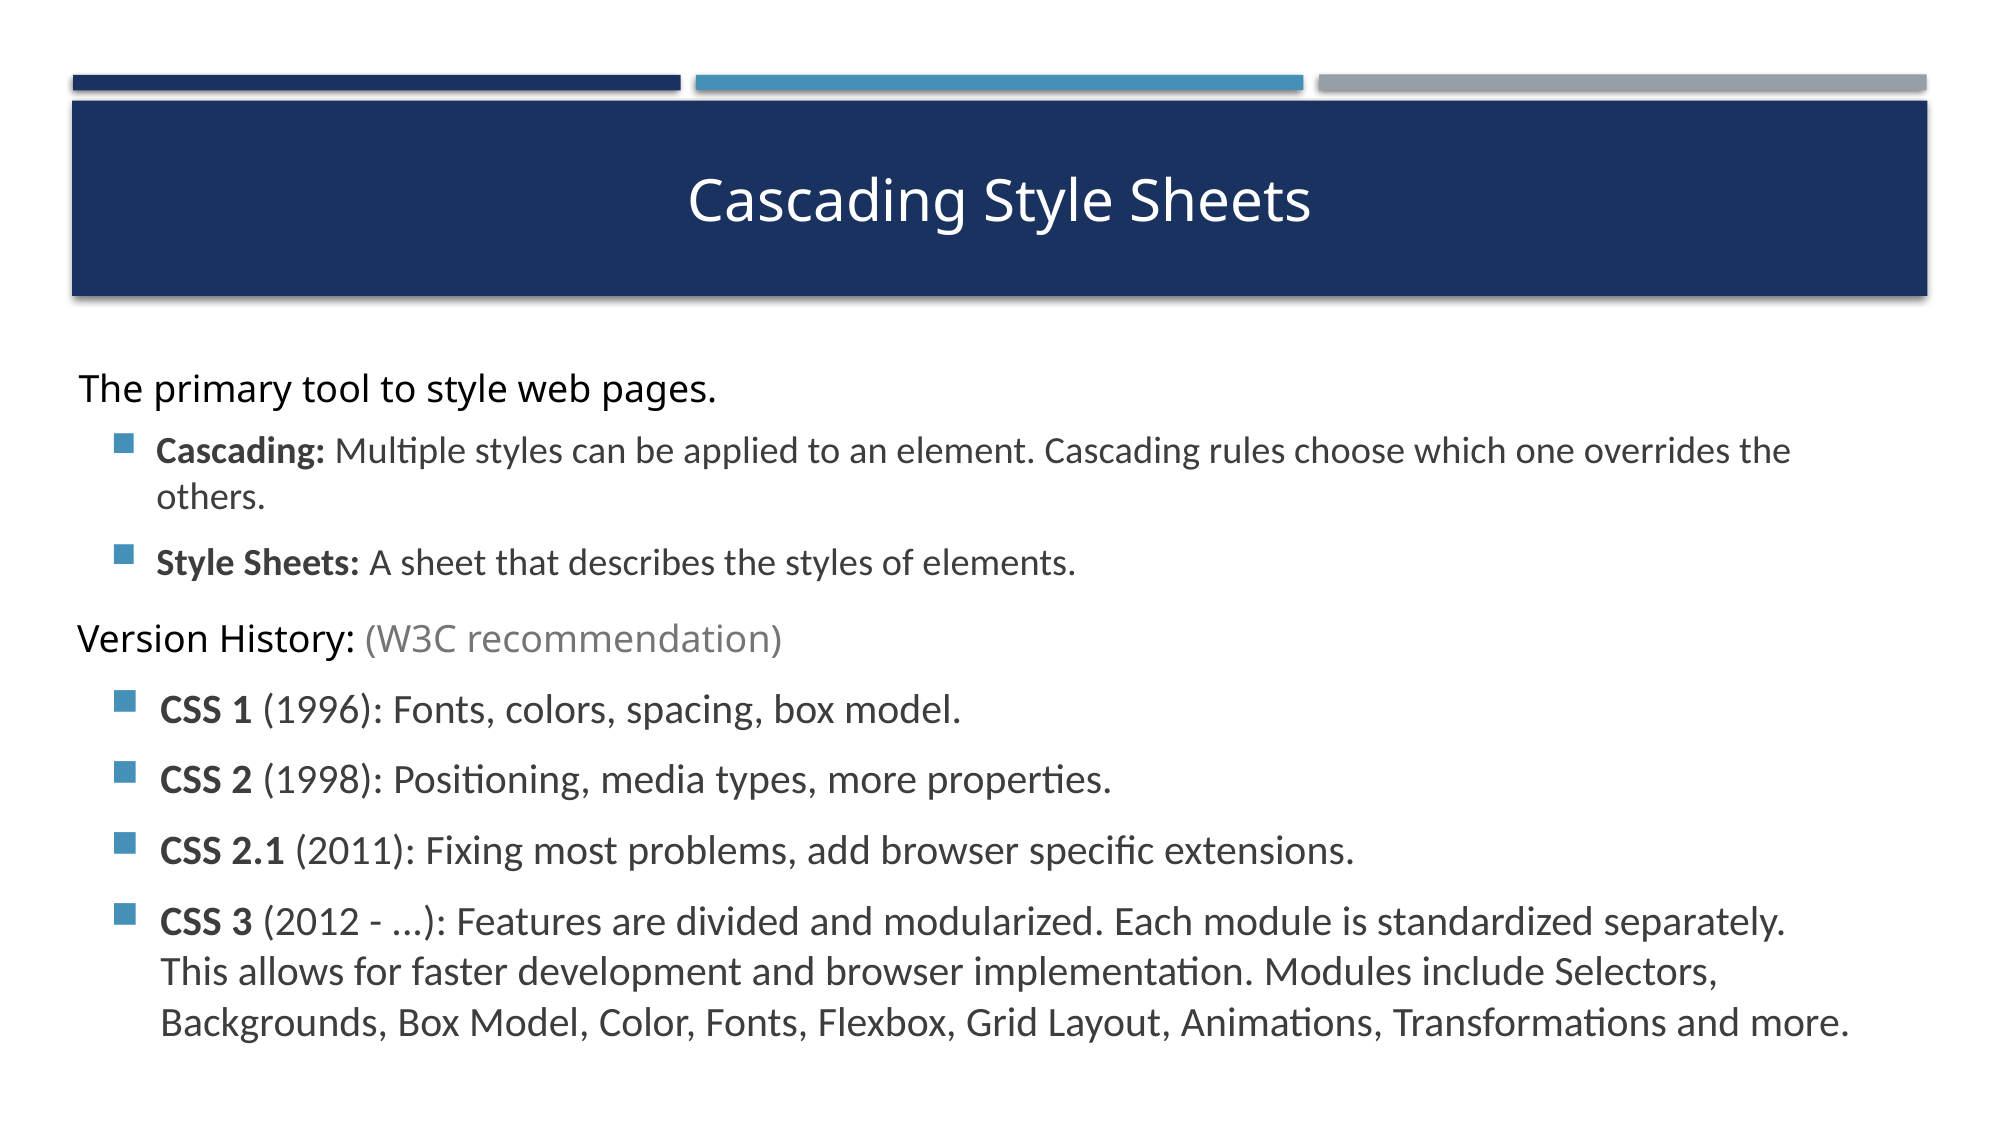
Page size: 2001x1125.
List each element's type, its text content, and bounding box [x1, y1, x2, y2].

text_box Version History: (W3C recommendation) [62, 607, 798, 668]
list Cascading: Multiple styles can be applied to an element. Cascading rules choose which one overrides the others. Style Sheets: A sheet that describes the styles of elements. [95, 417, 1905, 591]
text_box CSS 1 (1996): Fonts, colors, spacing, box model. CSS 2 (1998): Positioning, media types, more properties. CSS 2.1 (2011): Fixing most problems, add browser specific extensions. CSS 3 (2012 - ...): Features are divided and modularized. Each module is standardized separately. This allows for faster development and browser implementation. Modules include Selectors, Backgrounds, Box Model, Color, Fonts, Flexbox, Grid Layout, Animations, Transformations and more. [95, 673, 1905, 1090]
text_box The primary tool to style web pages. [63, 357, 733, 418]
title Cascading Style Sheets [95, 152, 1905, 241]
